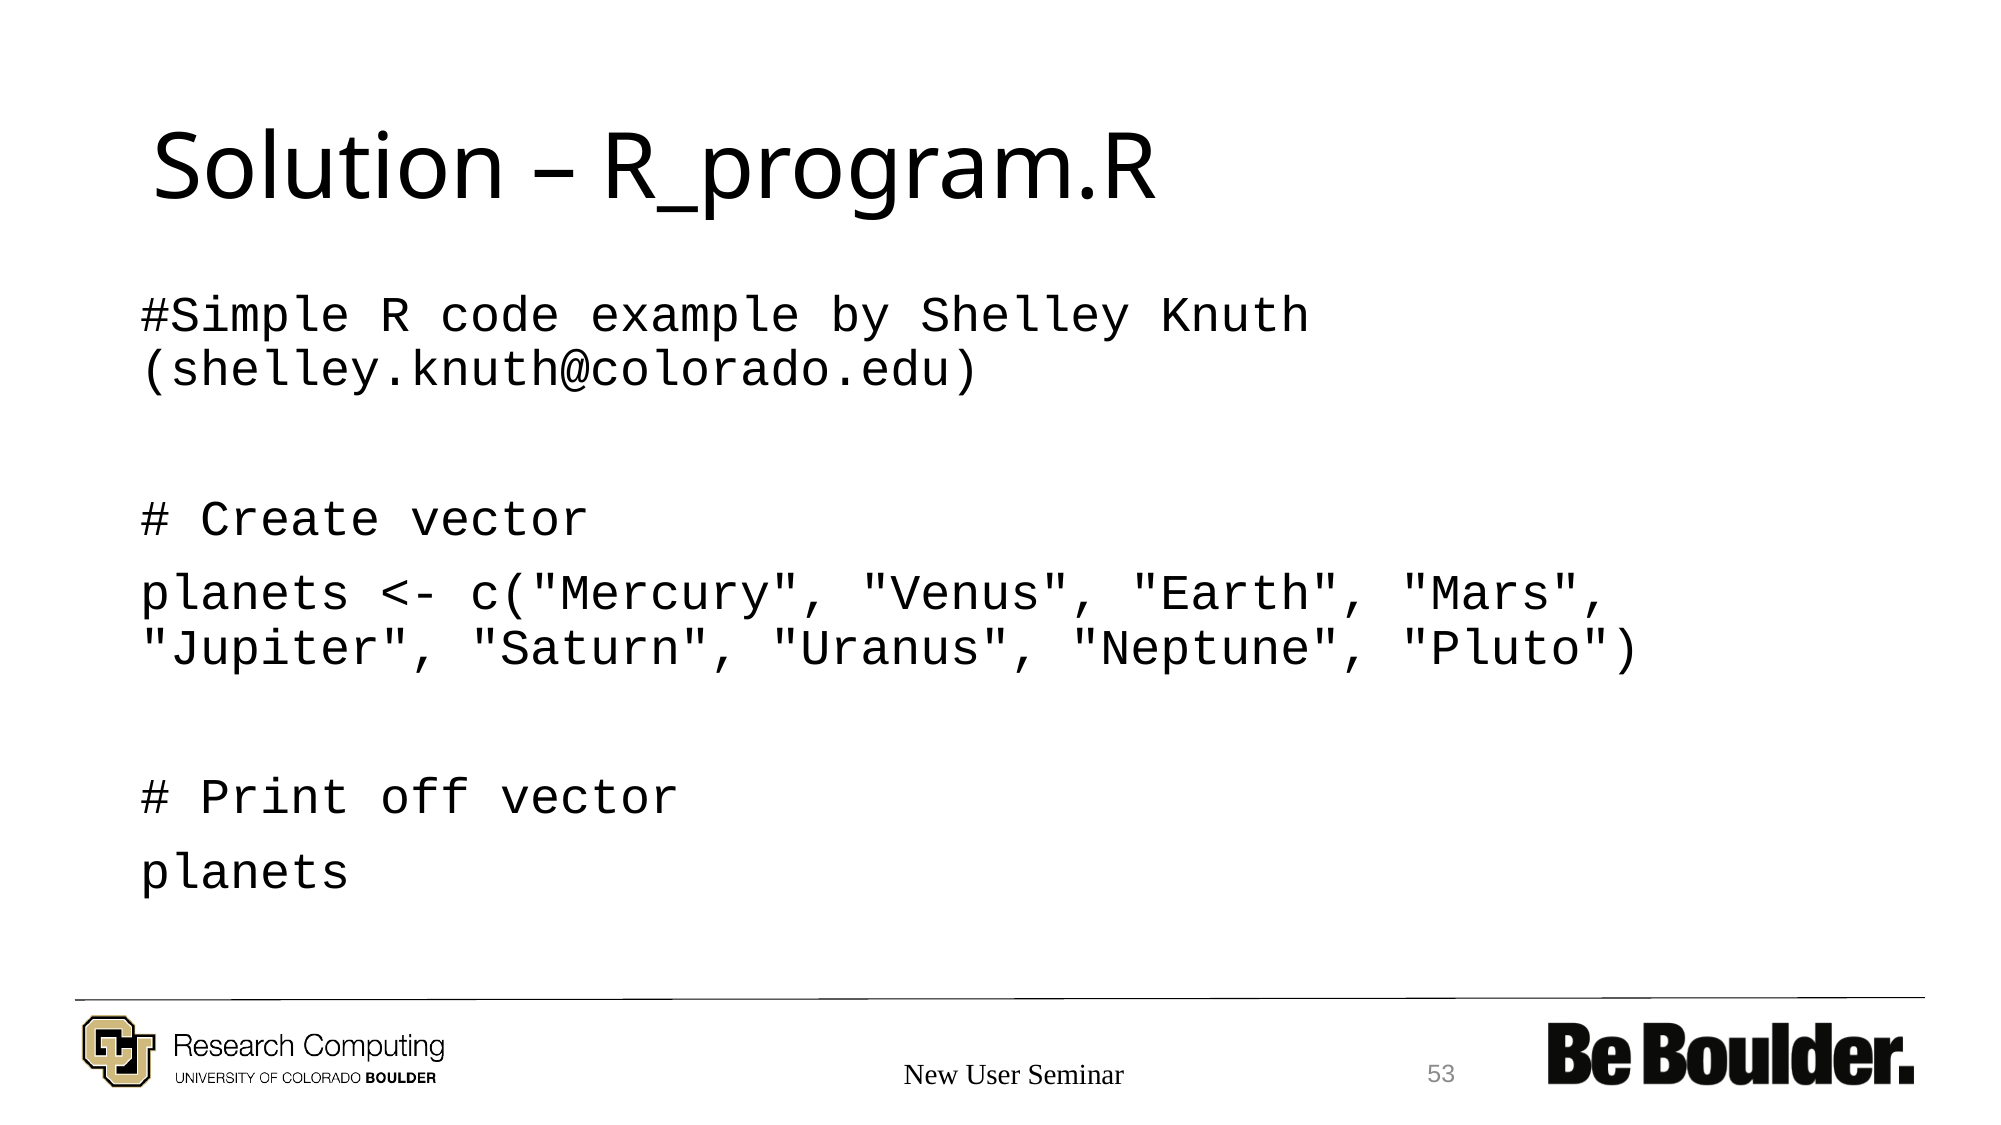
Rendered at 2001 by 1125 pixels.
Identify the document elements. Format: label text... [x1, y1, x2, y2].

list #Simple R code example by Shelley Knuth (shelley.knuth@colorado.edu) # Create vector planets <- c("Mercury", "Venus", "Earth", "Mars", "Jupiter", "Saturn", "Uranus", "Neptune", "Pluto") # Print off vector planets [99, 280, 1941, 1010]
title Solution – R_program.R [137, 59, 1863, 278]
picture [1524, 1015, 1938, 1088]
picture [81, 1015, 444, 1088]
slide_number 53 [1412, 1042, 1525, 1103]
footer New User Seminar [676, 1042, 1352, 1103]
